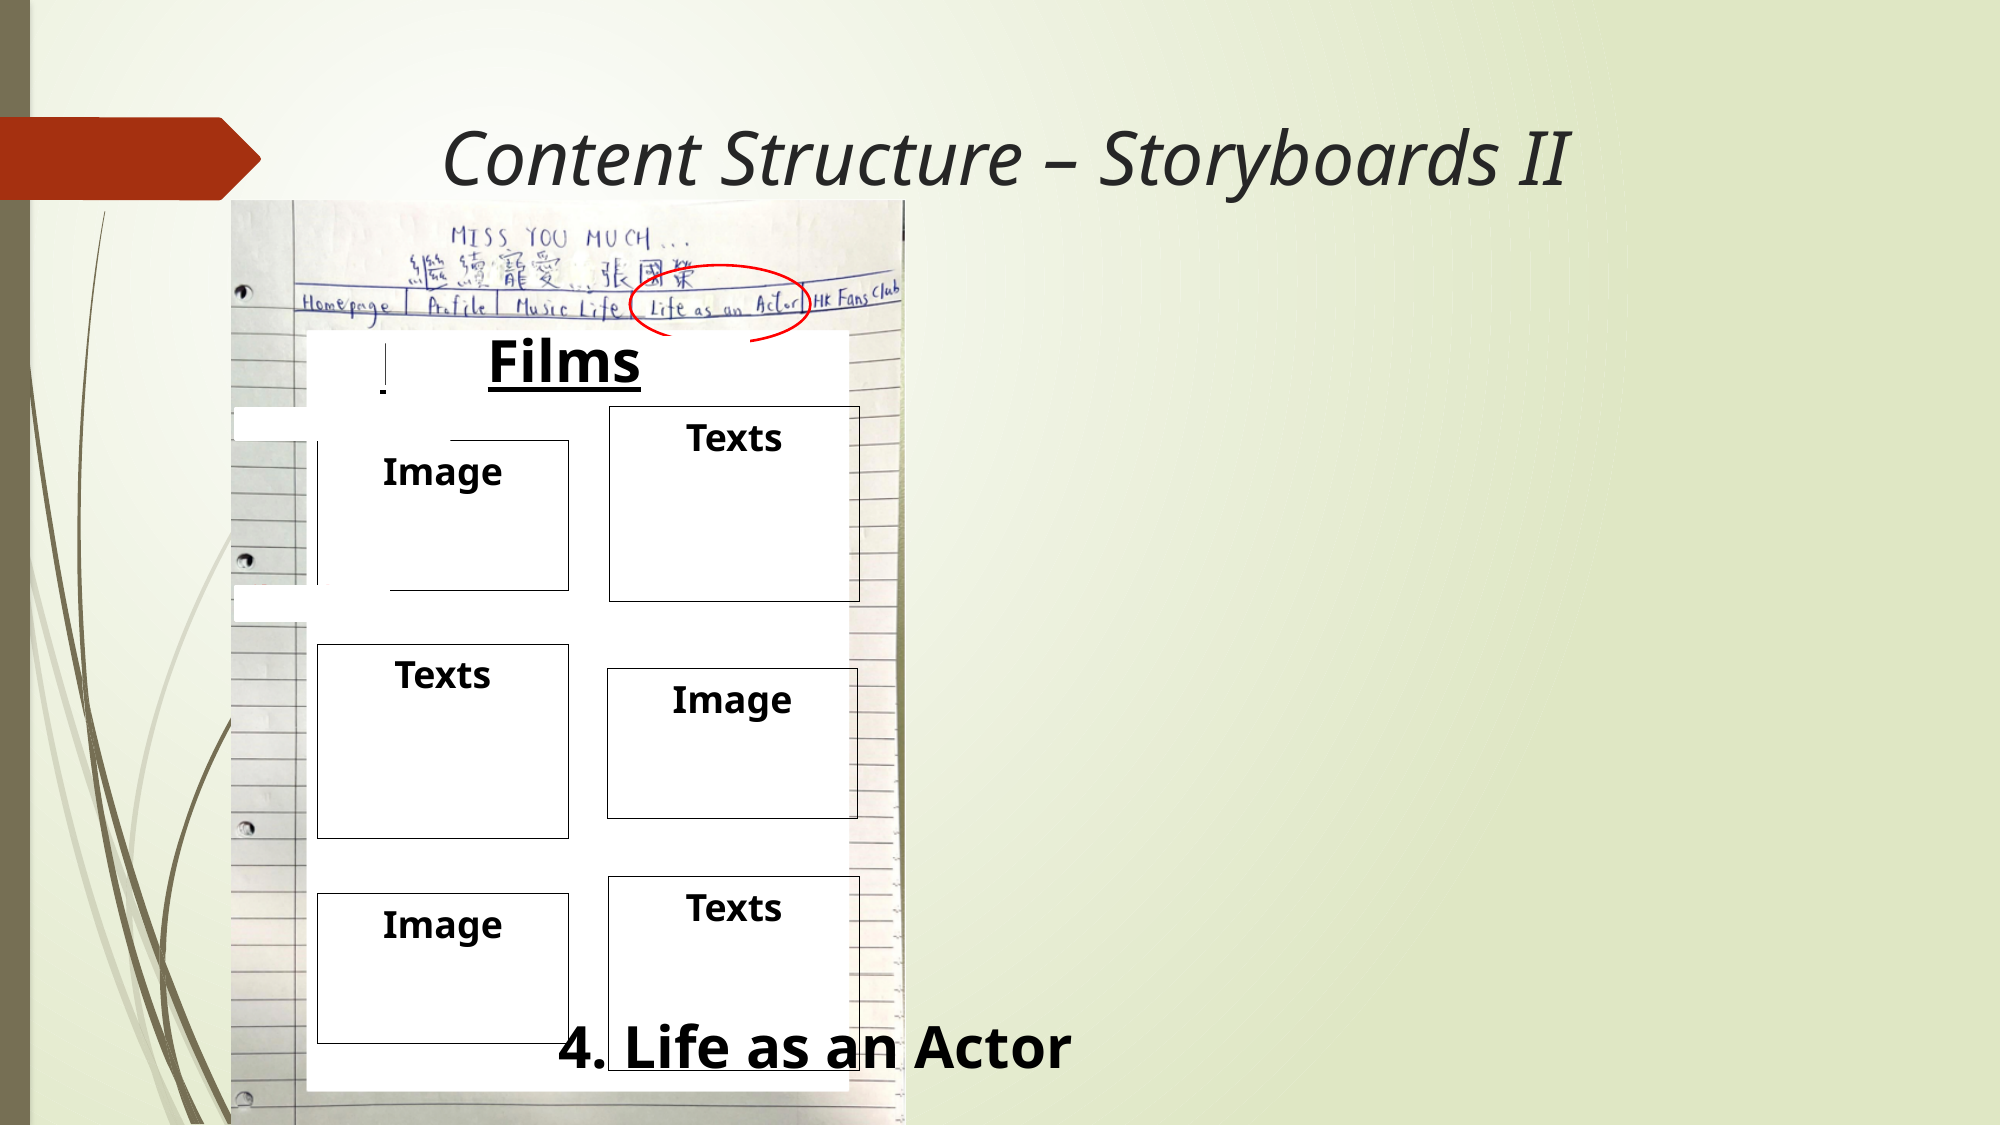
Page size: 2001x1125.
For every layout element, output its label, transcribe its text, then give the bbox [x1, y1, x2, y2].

title Content Structure – Storyboards II [425, 102, 1888, 313]
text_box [220, 199, 1095, 1125]
